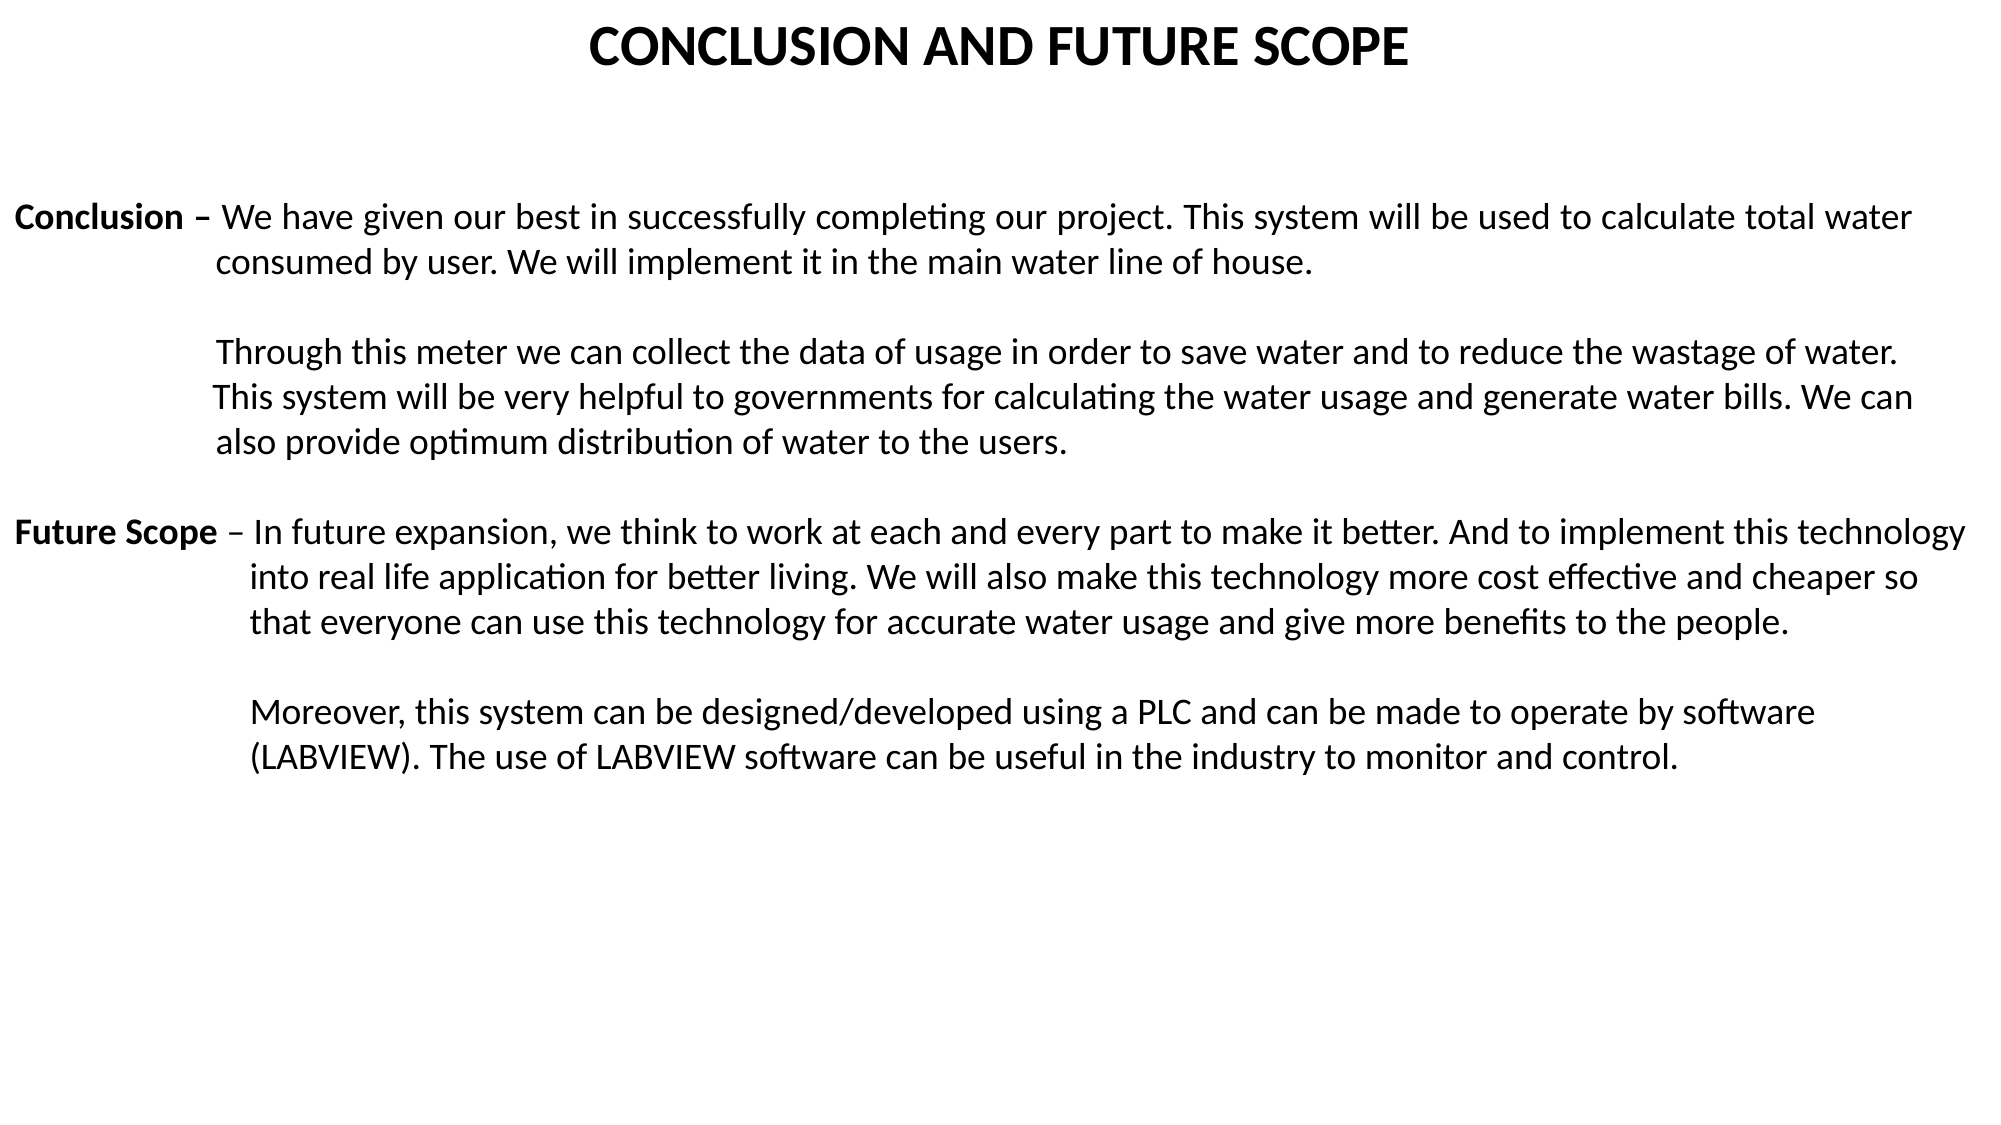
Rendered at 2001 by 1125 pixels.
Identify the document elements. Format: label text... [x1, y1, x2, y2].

text_box CONCLUSION AND FUTURE SCOPE Conclusion – We have given our best in successfully completing our project. This system will be used to calculate total water consumed by user. We will implement it in the main water line of house. Through this meter we can collect the data of usage in order to save water and to reduce the wastage of water. This system will be very helpful to governments for calculating the water usage and generate water bills. We can also provide optimum distribution of water to the users. Future Scope – In future expansion, we think to work at each and every part to make it better. And to implement this technology into real life application for better living. We will also make this technology more cost effective and cheaper so that everyone can use this technology for accurate water usage and give more benefits to the people. Moreover, this system can be designed/developed using a PLC and can be made to operate by software (LABVIEW). The use of LABVIEW software can be useful in the industry to monitor and control. [0, 0, 2000, 830]
